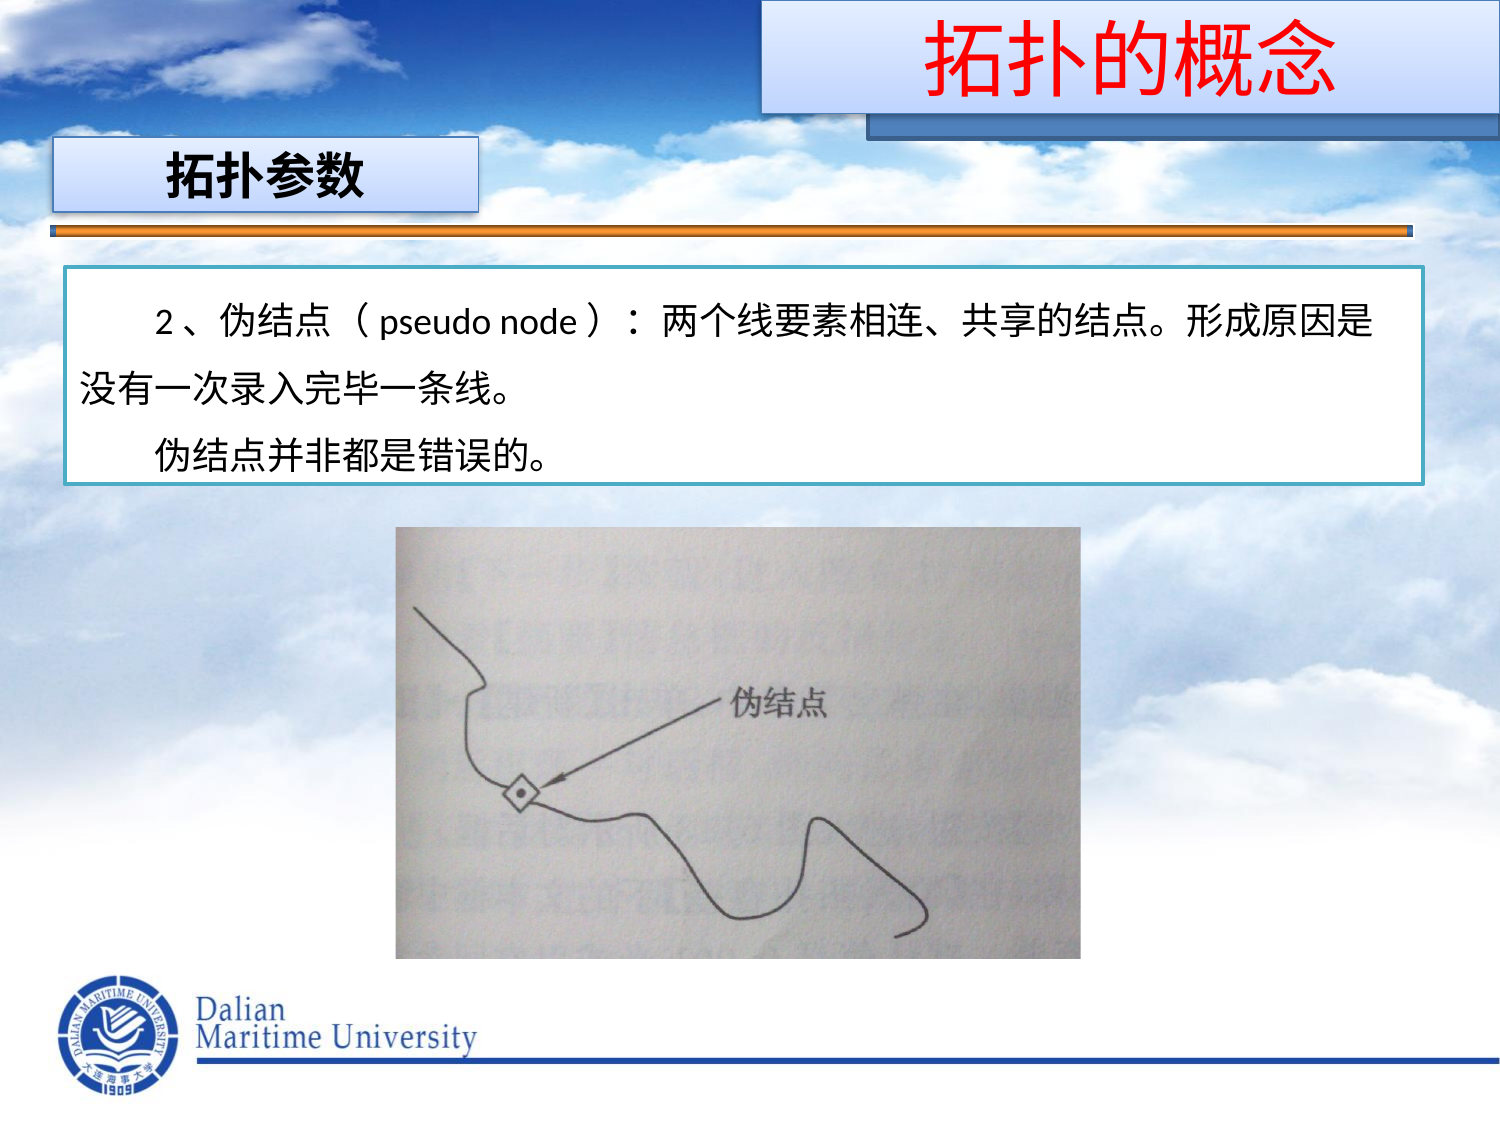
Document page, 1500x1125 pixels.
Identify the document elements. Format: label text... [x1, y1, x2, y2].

text_box 拓扑参数 [52, 136, 479, 213]
text_box 2、伪结点（pseudo node）：两个线要素相连、共享的结点。形成原因是没有一次录入完毕一条线。 伪结点并非都是错误的。 [63, 265, 1425, 486]
picture [0, 0, 1500, 1125]
text_box 拓扑的概念 [761, 0, 1500, 114]
